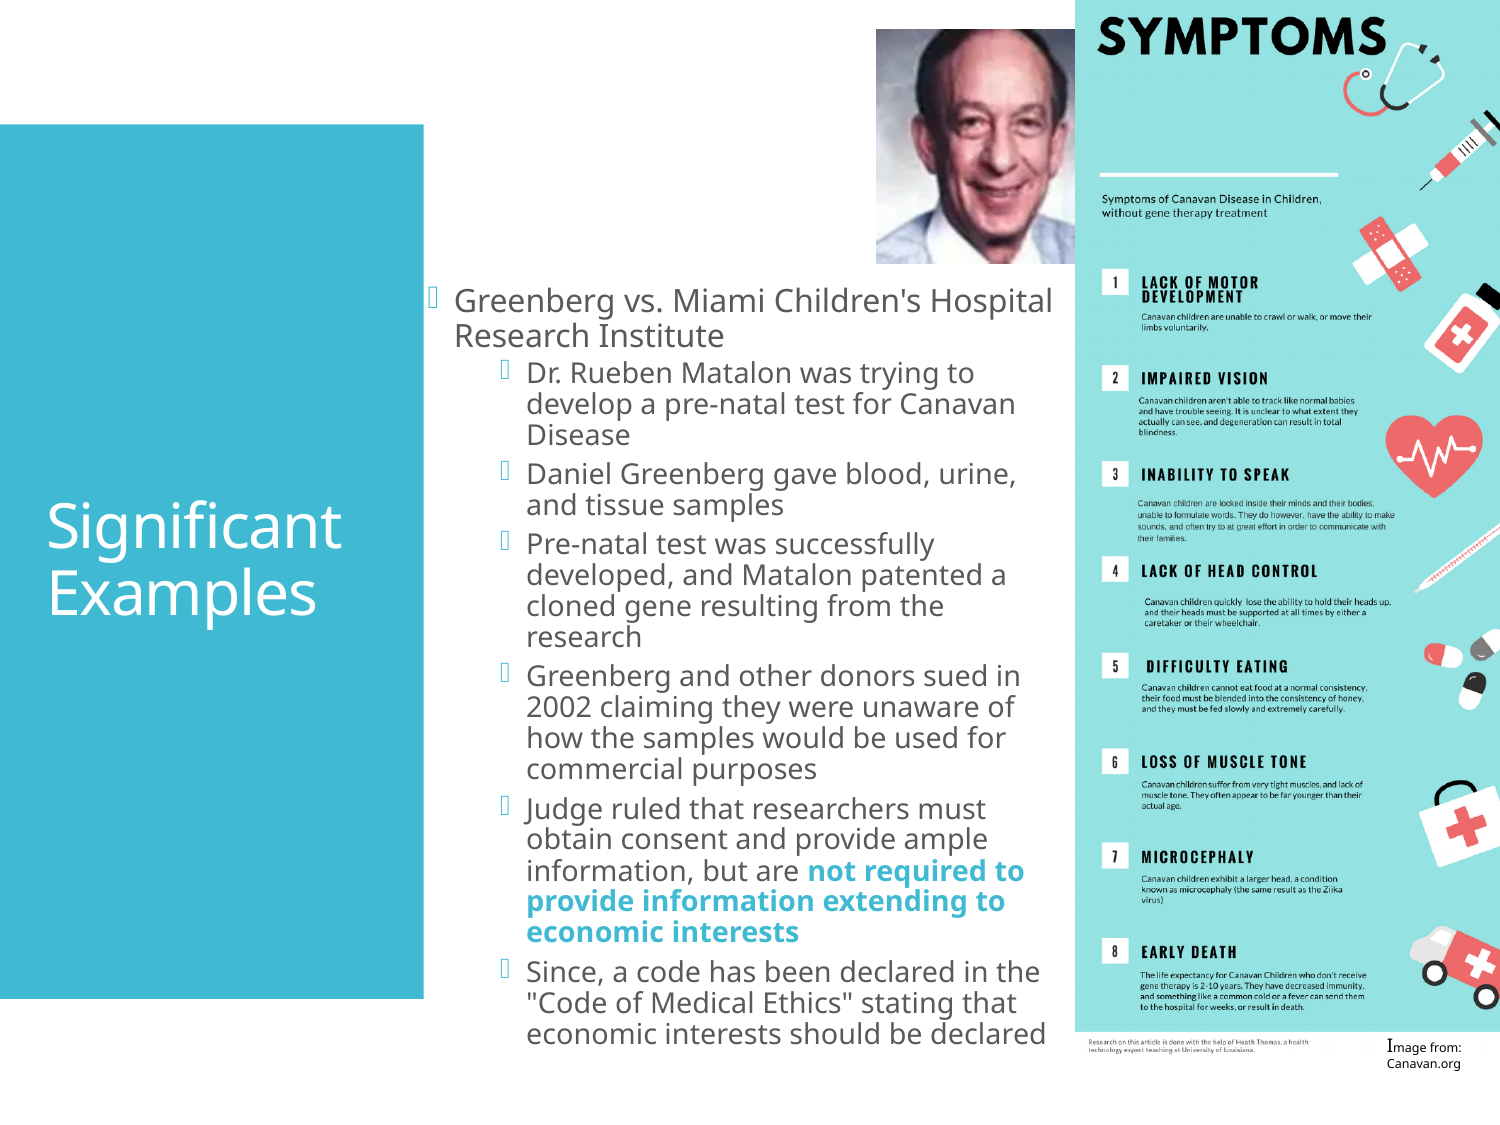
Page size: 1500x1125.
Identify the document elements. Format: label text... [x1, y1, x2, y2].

title Significant Examples [31, 184, 394, 940]
text_box Image from: Canavan.org [1371, 1059, 1500, 1109]
list Greenberg vs. Miami Children's Hospital Research Institute Dr. Rueben Matalon was trying to develop a pre-natal test for Canavan Disease Daniel Greenberg gave blood, urine, and tissue samples Pre-natal test was successfully developed, and Matalon patented a cloned gene resulting from the research Greenberg and other donors sued in 2002 claiming they were unaware of how the samples would be used for commercial purposes Judge ruled that researchers must obtain consent and provide ample information, but are not required to provide information extending to economic interests Since, a code has been declared in the "Code of Medical Ethics" stating that economic interests should be declared [412, 218, 1075, 1059]
picture [876, 0, 1500, 1059]
